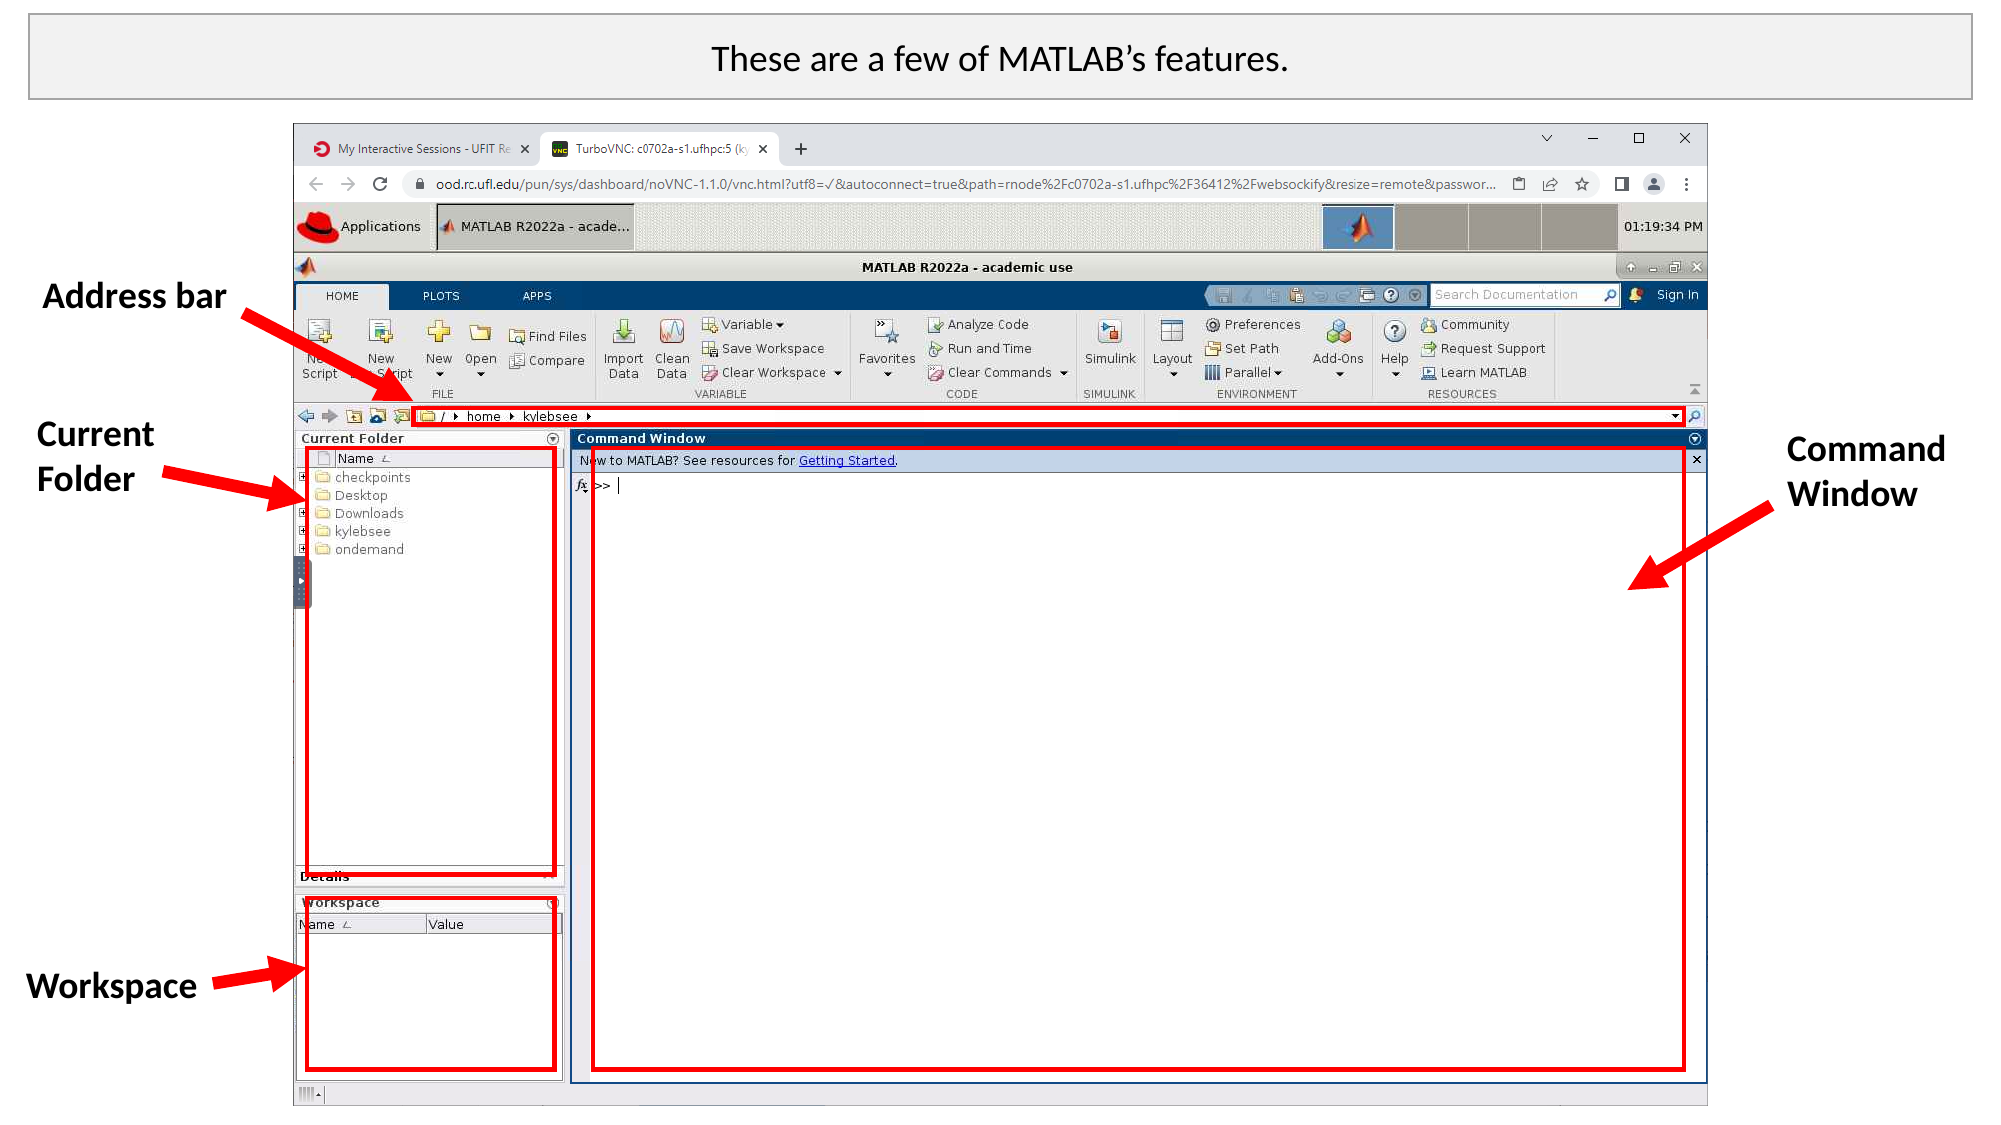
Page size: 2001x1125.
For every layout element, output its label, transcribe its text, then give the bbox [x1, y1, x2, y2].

text_box These are a few of MATLAB’s features. [28, 13, 1973, 100]
text_box Workspace [11, 953, 213, 1014]
picture [293, 123, 1708, 1106]
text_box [1627, 505, 1772, 591]
text_box Current Folder [22, 401, 202, 506]
text_box Address bar [27, 263, 243, 324]
text_box Command Window [1772, 416, 1962, 521]
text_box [213, 967, 308, 984]
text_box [162, 471, 308, 501]
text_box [243, 312, 414, 402]
